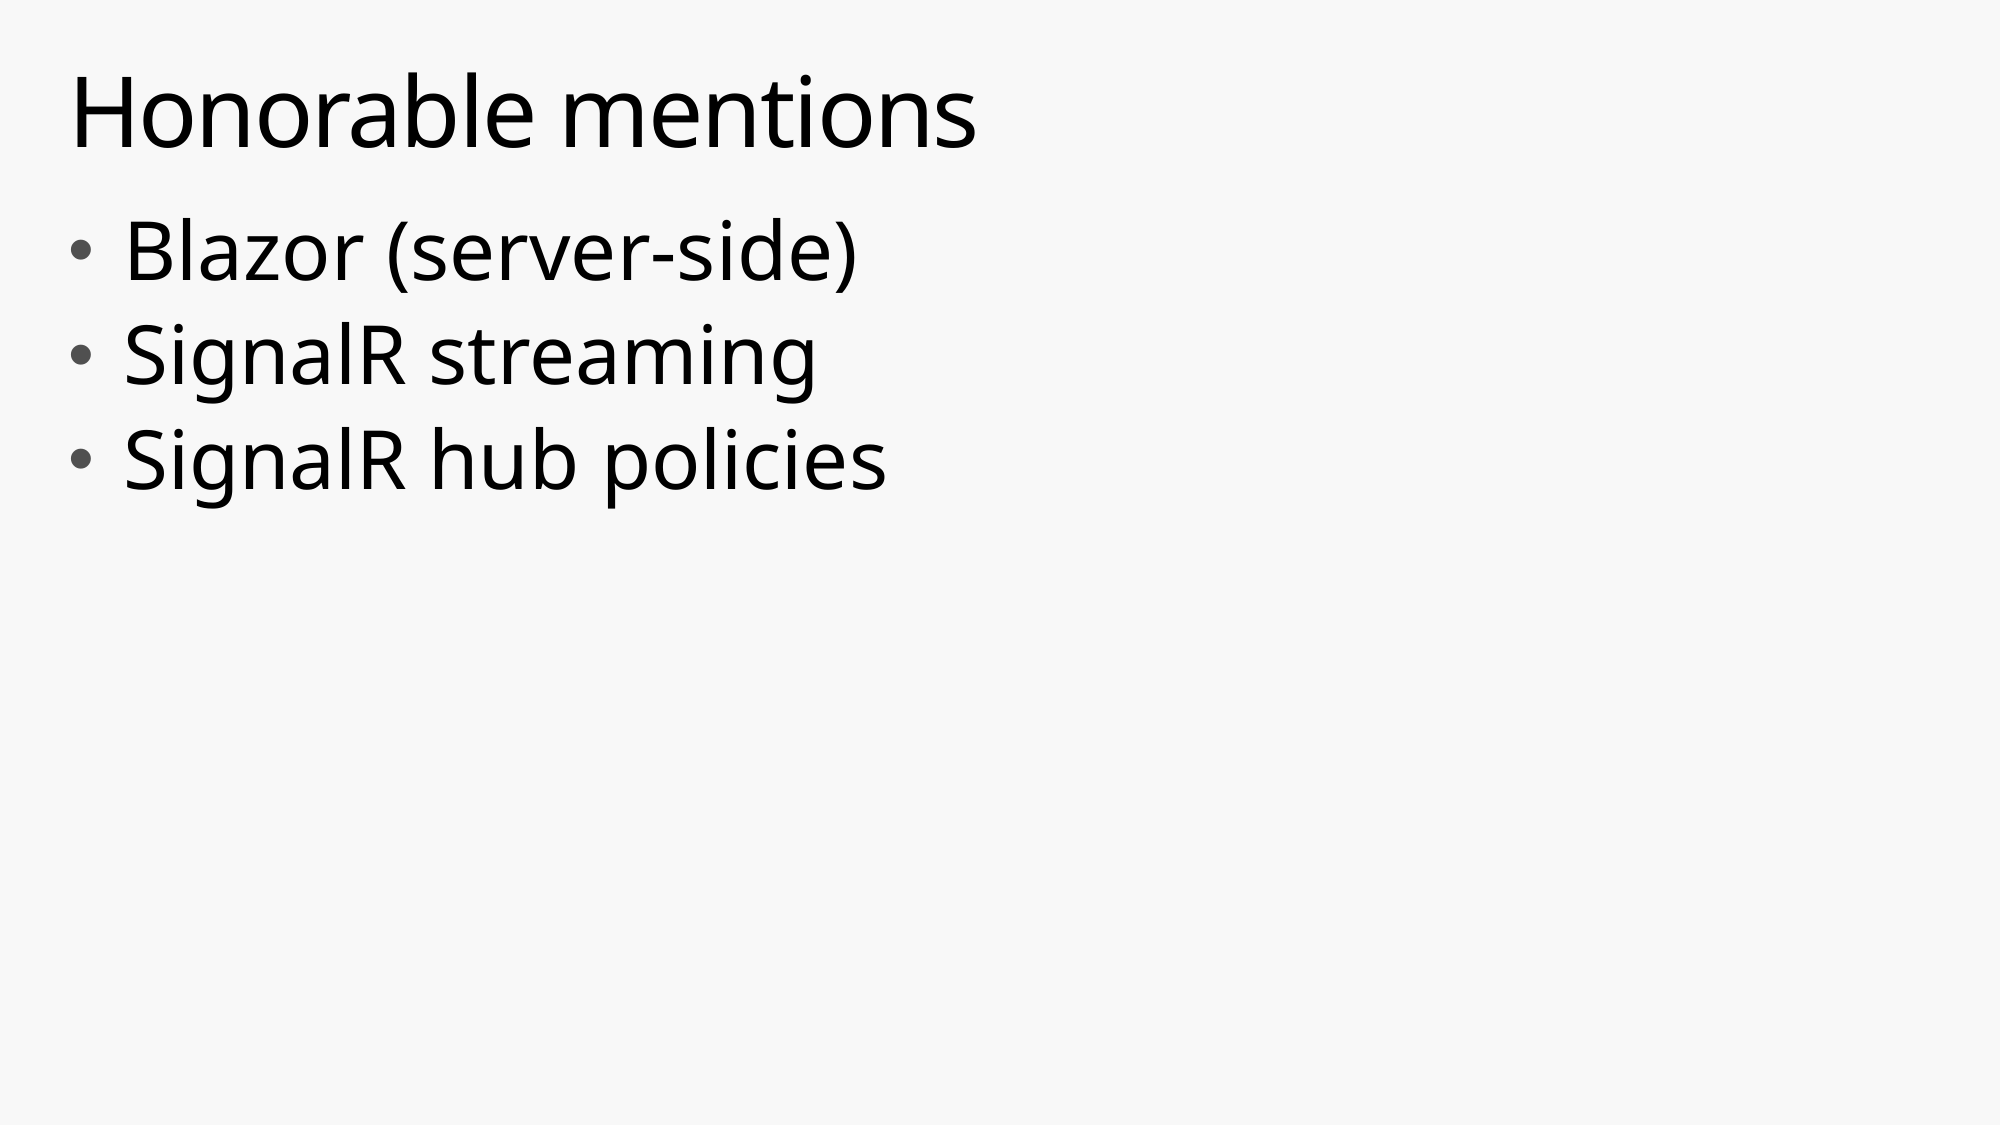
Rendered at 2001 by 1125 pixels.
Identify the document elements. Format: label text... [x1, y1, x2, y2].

title Honorable mentions [44, 47, 1957, 196]
list Blazor (server-side) SignalR streaming SignalR hub policies [44, 196, 1956, 641]
